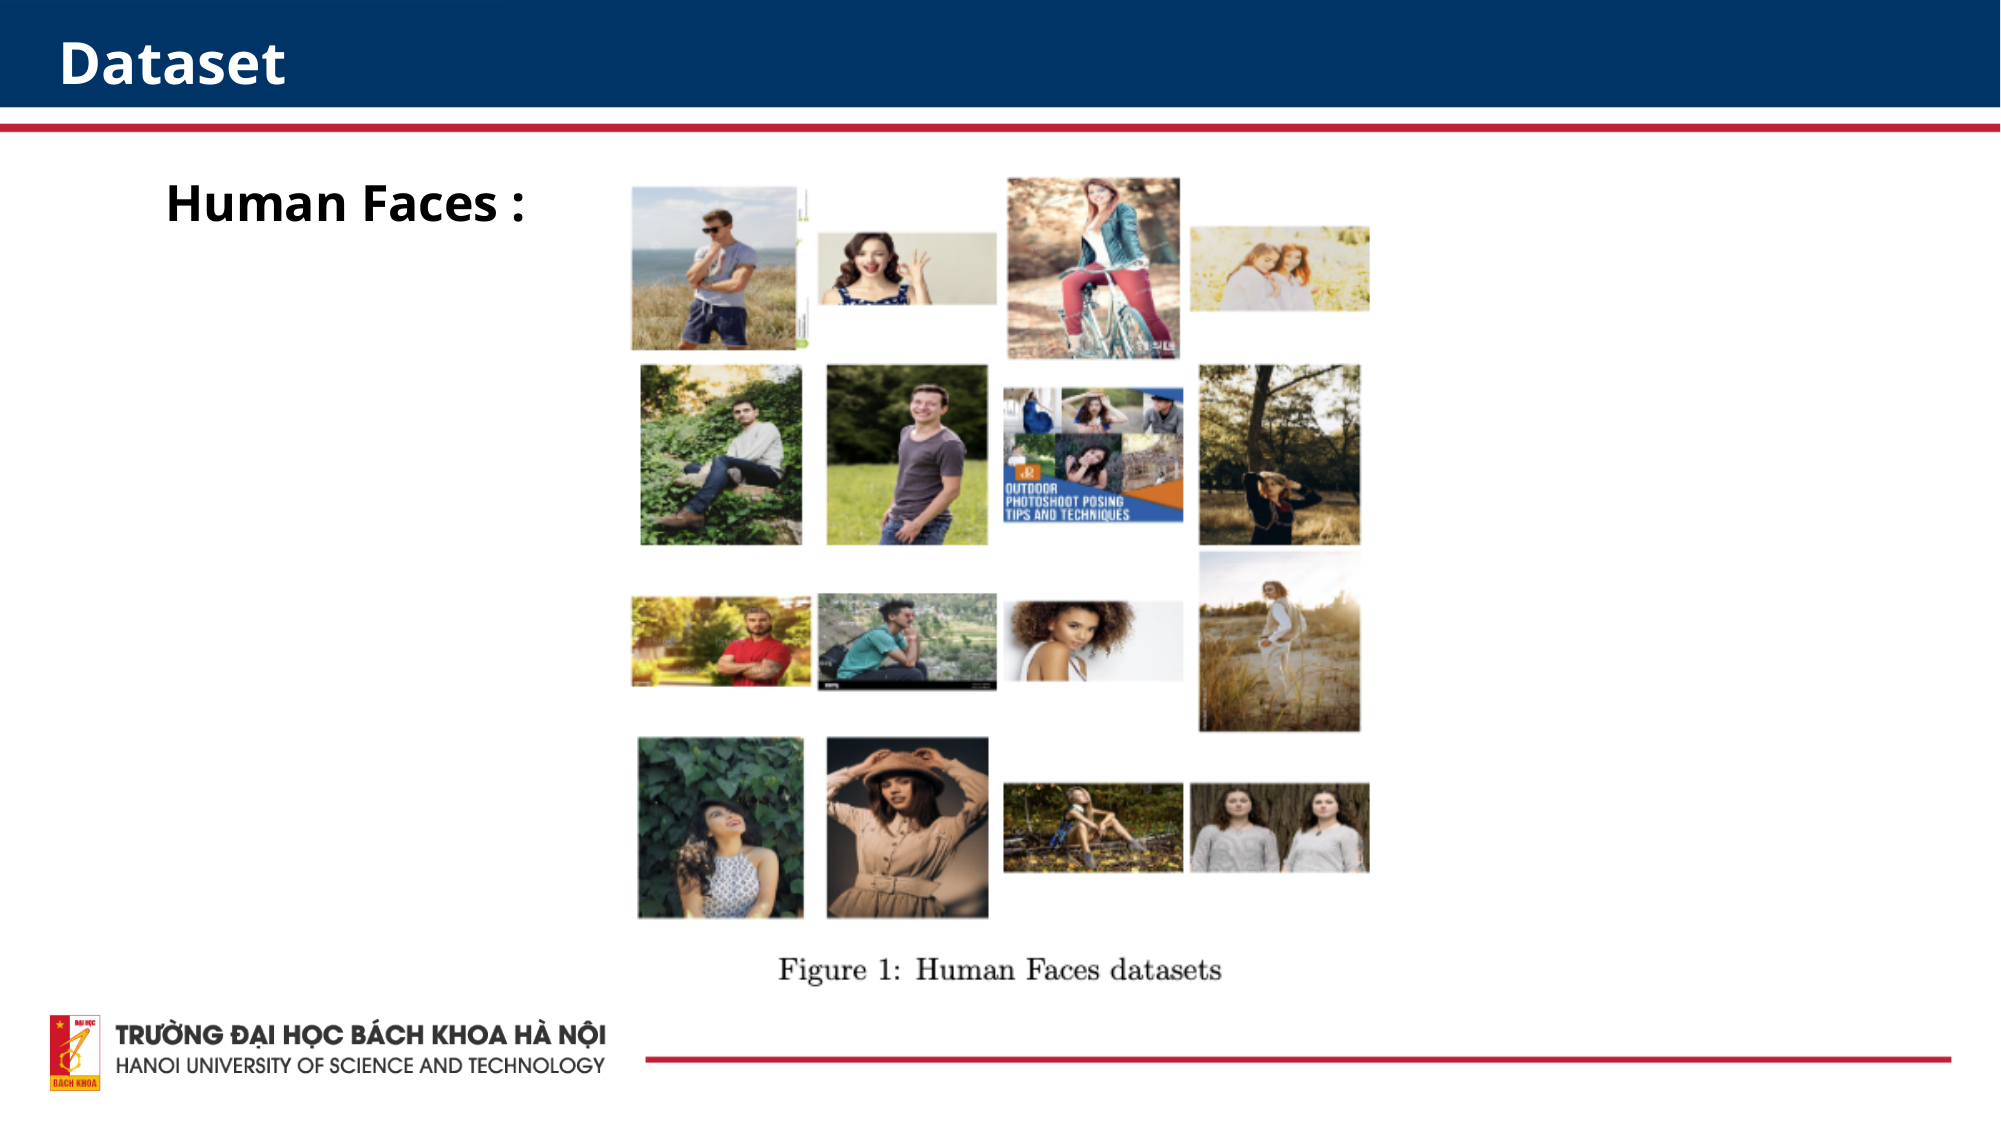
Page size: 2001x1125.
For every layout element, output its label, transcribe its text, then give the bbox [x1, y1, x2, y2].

text_box Dataset [44, 18, 1933, 90]
picture [0, 0, 2001, 1125]
text_box Human Faces : [149, 164, 600, 240]
